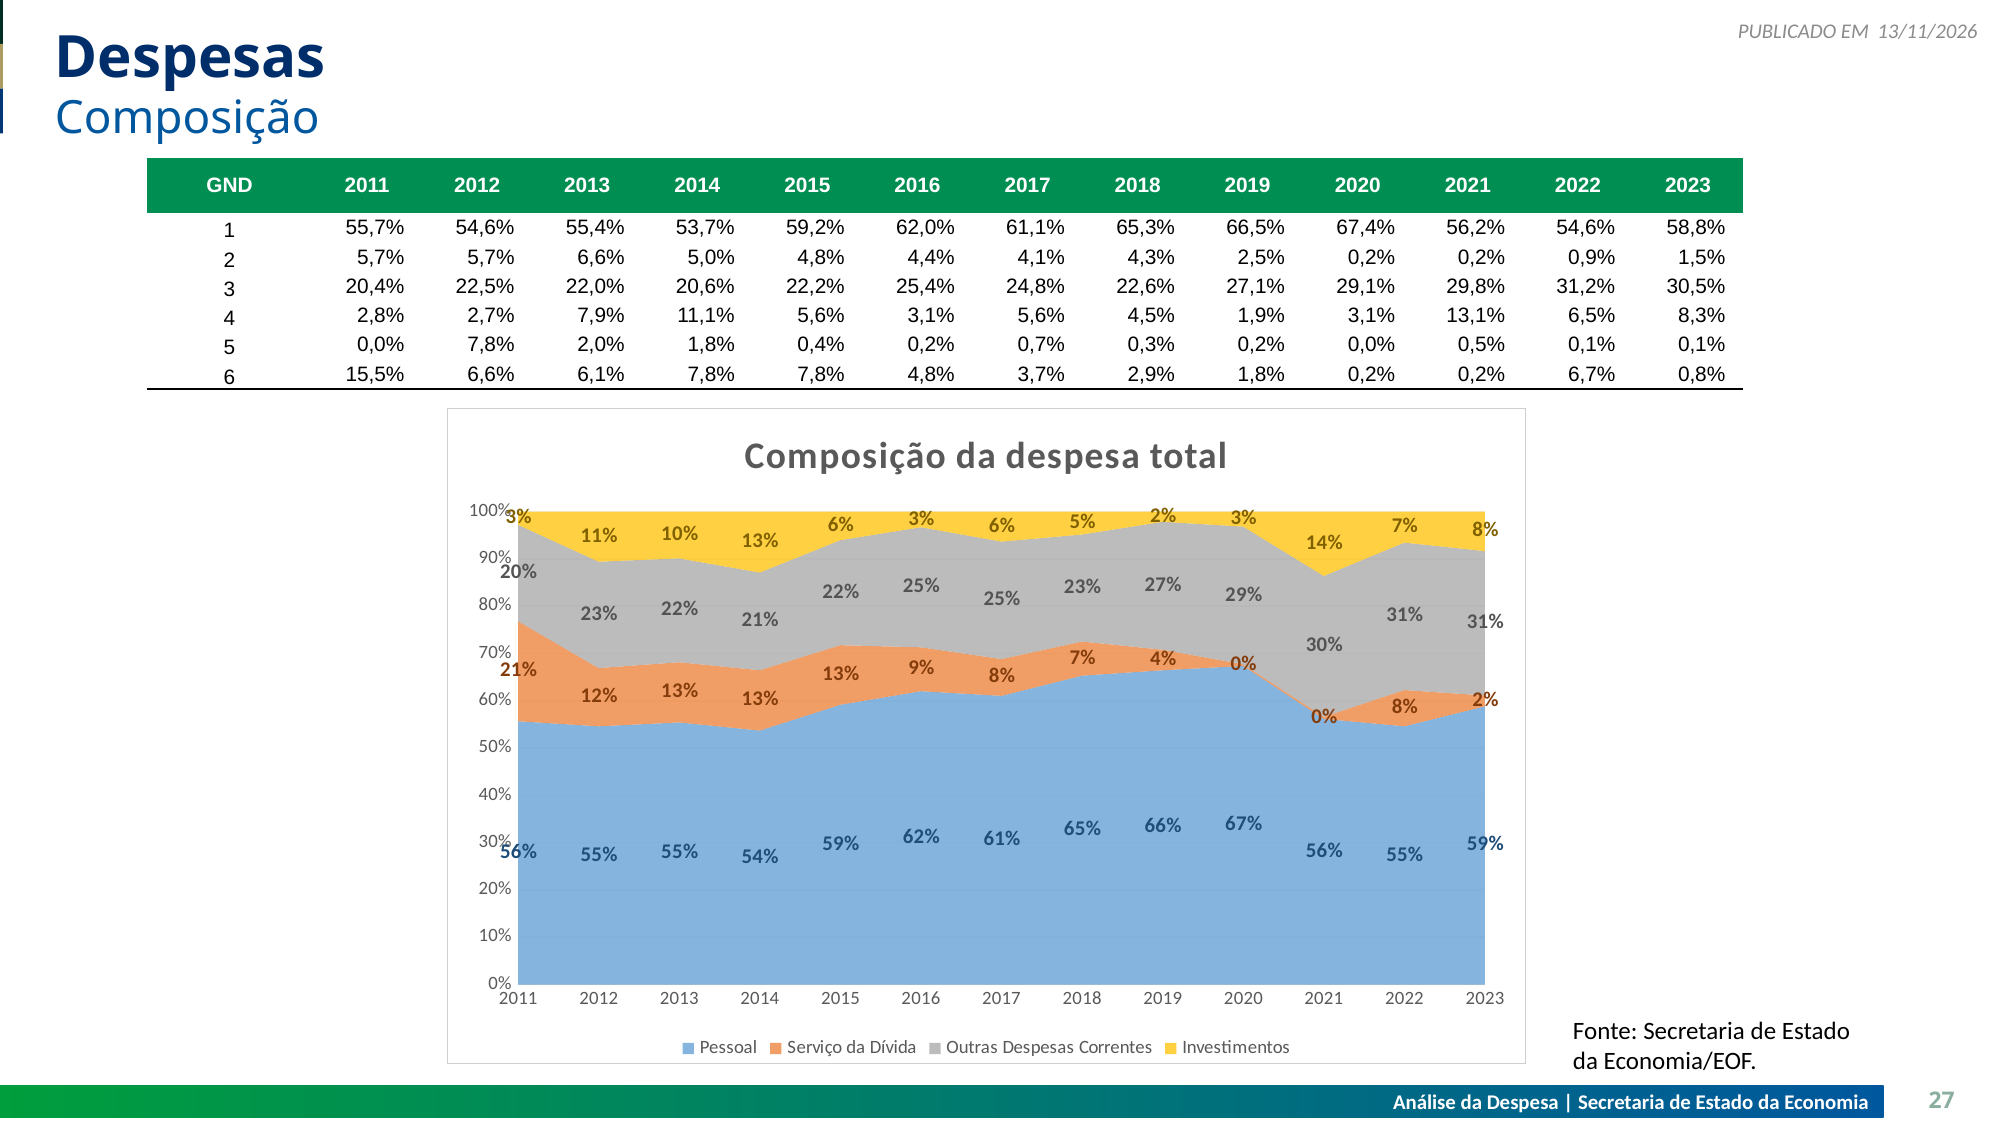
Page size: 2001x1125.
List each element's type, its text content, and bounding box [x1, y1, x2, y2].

table_cell 66,5% [1193, 213, 1303, 242]
table_cell 3,1% [1303, 301, 1413, 330]
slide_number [1862, 0, 2000, 60]
table_cell 7,9% [532, 301, 642, 330]
table_cell 4,8% [862, 359, 972, 388]
table_cell 3,7% [972, 359, 1083, 388]
table_cell 31,2% [1523, 272, 1633, 301]
text_box Fonte: Secretaria de Estado da Economia/EOF. [1558, 1007, 1884, 1082]
table_cell 0,3% [1083, 330, 1193, 359]
table_cell 1,8% [642, 330, 752, 359]
table_cell 6,7% [1523, 359, 1633, 388]
table_cell 1 [147, 213, 312, 242]
table_cell 62,0% [862, 213, 972, 242]
table_cell 30,5% [1633, 272, 1743, 301]
table_header 2012 [422, 158, 532, 213]
table_header 2016 [862, 158, 972, 213]
table_cell 2,7% [422, 301, 532, 330]
table_cell 7,8% [642, 359, 752, 388]
table_header 2017 [972, 158, 1083, 213]
table_cell 65,3% [1083, 213, 1193, 242]
table_cell 5,0% [642, 242, 752, 272]
table_cell 5,7% [422, 242, 532, 272]
subtitle Composição [40, 79, 1766, 145]
table_cell 24,8% [972, 272, 1083, 301]
table_cell 0,2% [862, 330, 972, 359]
table_cell 58,8% [1633, 213, 1743, 242]
table_cell 4,1% [972, 242, 1083, 272]
table_cell 0,4% [752, 330, 862, 359]
title Despesas [40, 18, 1766, 79]
slide_number 27 [1883, 1087, 2000, 1117]
table_cell 0,0% [312, 330, 422, 359]
table_cell 3 [147, 272, 312, 301]
table_cell 59,2% [752, 213, 862, 242]
table_cell 22,0% [532, 272, 642, 301]
table_cell 61,1% [972, 213, 1083, 242]
table_cell 2,8% [312, 301, 422, 330]
footer Análise da Despesa | Secretaria de Estado da Economia [1208, 1085, 1884, 1117]
table_cell 0,8% [1633, 359, 1743, 388]
table_cell 2,0% [532, 330, 642, 359]
table_header 2021 [1413, 158, 1523, 213]
table_cell 25,4% [862, 272, 972, 301]
table_cell 0,2% [1303, 242, 1413, 272]
table_cell 0,2% [1413, 242, 1523, 272]
table_cell 15,5% [312, 359, 422, 388]
table_cell 67,4% [1303, 213, 1413, 242]
table_cell 22,5% [422, 272, 532, 301]
table_cell 6,6% [532, 242, 642, 272]
table_header 2014 [642, 158, 752, 213]
table_cell 0,2% [1193, 330, 1303, 359]
table_cell 4 [147, 301, 312, 330]
table_cell 6,6% [422, 359, 532, 388]
table_cell 6,5% [1523, 301, 1633, 330]
table_cell 20,4% [312, 272, 422, 301]
table_cell 0,9% [1523, 242, 1633, 272]
table_cell 0,5% [1413, 330, 1523, 359]
table_cell 55,7% [312, 213, 422, 242]
table_cell 7,8% [422, 330, 532, 359]
table_cell 0,1% [1523, 330, 1633, 359]
table_cell 7,8% [752, 359, 862, 388]
table_cell 3,1% [862, 301, 972, 330]
table_cell 29,8% [1413, 272, 1523, 301]
table_header 2018 [1083, 158, 1193, 213]
table_cell 2 [147, 242, 312, 272]
table_cell 5,7% [312, 242, 422, 272]
table_cell 54,6% [1523, 213, 1633, 242]
table_header 2013 [532, 158, 642, 213]
table_cell 1,8% [1193, 359, 1303, 388]
table_header 2015 [752, 158, 862, 213]
table_header GND [147, 158, 312, 213]
table_cell 22,2% [752, 272, 862, 301]
table_cell 0,2% [1303, 359, 1413, 388]
table_cell 53,7% [642, 213, 752, 242]
table_cell 5,6% [972, 301, 1083, 330]
table_cell 0,7% [972, 330, 1083, 359]
table_header 2019 [1193, 158, 1303, 213]
table_cell 0,2% [1413, 359, 1523, 388]
table_cell 1,9% [1193, 301, 1303, 330]
table_cell 4,4% [862, 242, 972, 272]
chart [447, 407, 1526, 1065]
table_cell 5 [147, 330, 312, 359]
table_header 2022 [1523, 158, 1633, 213]
table_cell 13,1% [1413, 301, 1523, 330]
table_cell 2,9% [1083, 359, 1193, 388]
table_header 2020 [1303, 158, 1413, 213]
table_cell 4,3% [1083, 242, 1193, 272]
table_cell 6,1% [532, 359, 642, 388]
table_cell 29,1% [1303, 272, 1413, 301]
table_cell 11,1% [642, 301, 752, 330]
table_cell 2,5% [1193, 242, 1303, 272]
table_cell 22,6% [1083, 272, 1193, 301]
table_cell 1,5% [1633, 242, 1743, 272]
table_cell 20,6% [642, 272, 752, 301]
table_cell 56,2% [1413, 213, 1523, 242]
table_cell 0,0% [1303, 330, 1413, 359]
table_cell 27,1% [1193, 272, 1303, 301]
table_cell 0,1% [1633, 330, 1743, 359]
table_cell 8,3% [1633, 301, 1743, 330]
table_cell 4,8% [752, 242, 862, 272]
table_cell 54,6% [422, 213, 532, 242]
table_cell 55,4% [532, 213, 642, 242]
table_header 2011 [312, 158, 422, 213]
table_cell 5,6% [752, 301, 862, 330]
table_cell 4,5% [1083, 301, 1193, 330]
table_header 2023 [1633, 158, 1743, 213]
table_cell 6 [147, 359, 312, 388]
